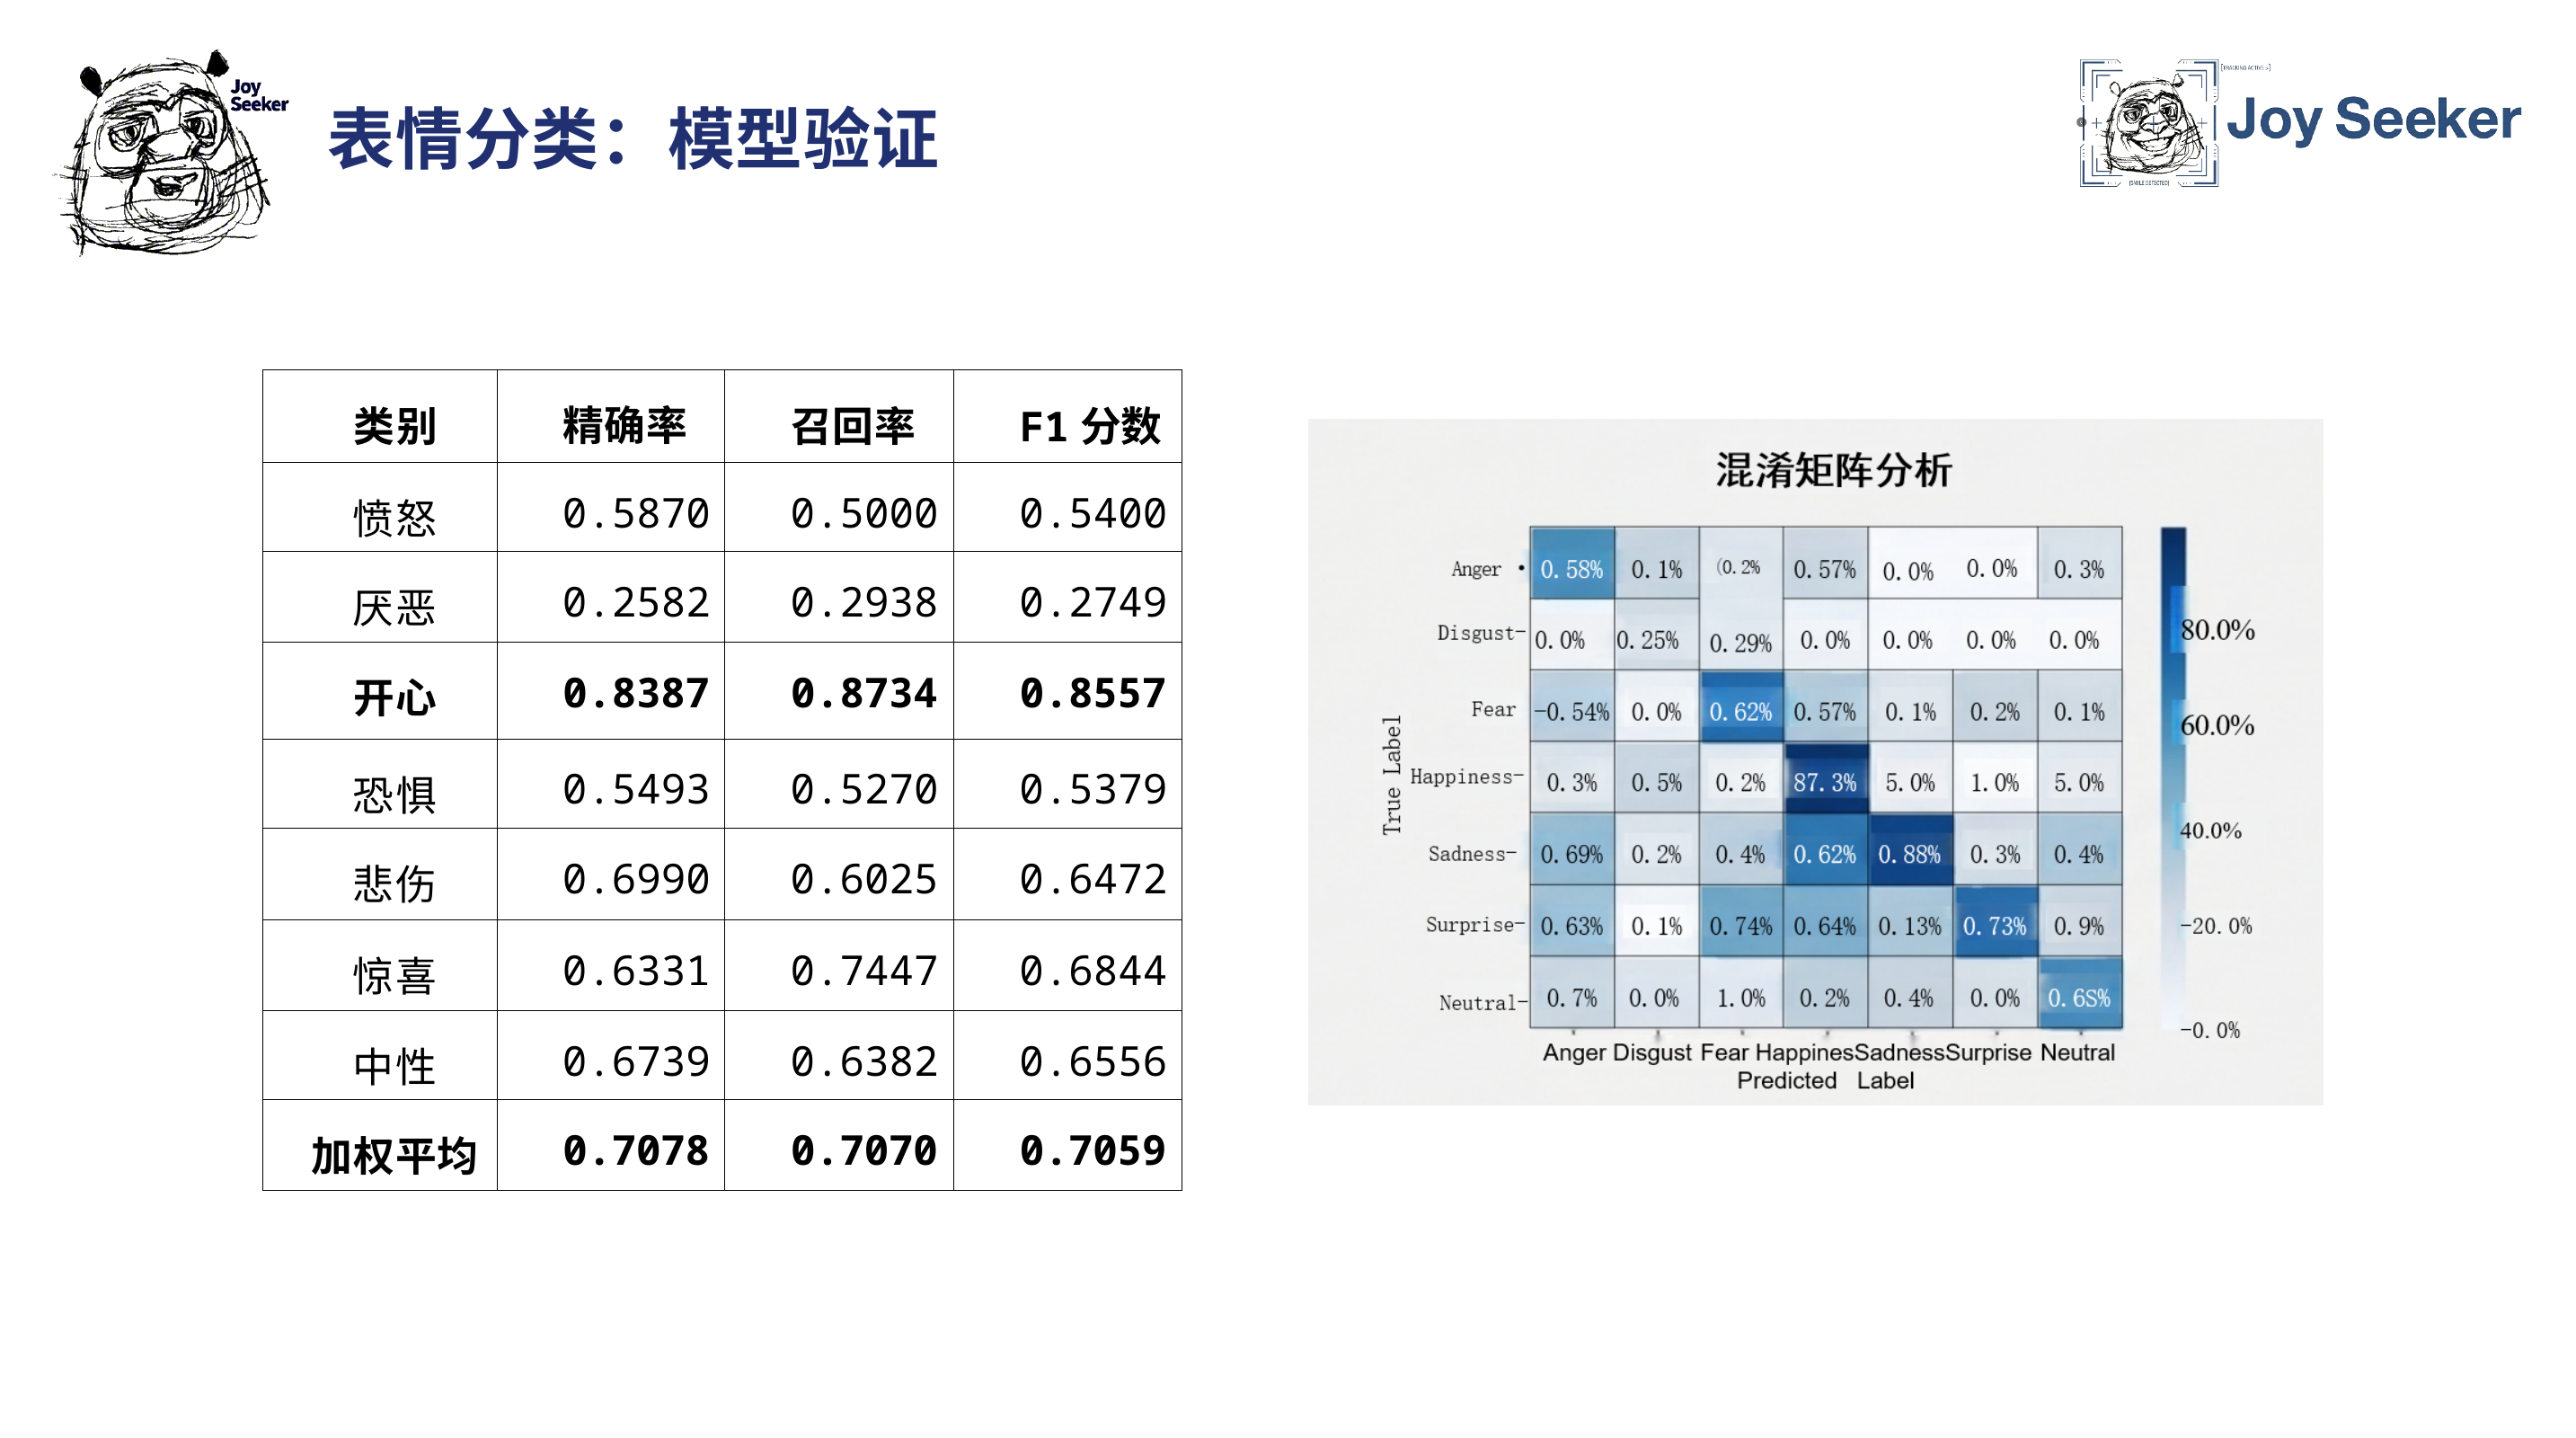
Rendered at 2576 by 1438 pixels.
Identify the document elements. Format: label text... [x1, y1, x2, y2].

table_cell 0.6844 [954, 920, 1182, 1010]
table_cell 中性 [263, 1011, 497, 1099]
table_header 精确率 [498, 370, 724, 462]
table_cell 0.5379 [954, 740, 1182, 828]
table_cell 开心 [263, 643, 497, 739]
picture [2073, 54, 2527, 190]
picture [38, 23, 294, 280]
table_cell 0.6472 [954, 829, 1182, 919]
table_header 类别 [263, 370, 497, 462]
table_cell 0.6382 [725, 1011, 953, 1099]
table_cell 厌恶 [263, 552, 497, 642]
table_cell 0.5000 [725, 463, 953, 551]
table_cell 0.5870 [498, 463, 724, 551]
table_header F1分数 [954, 370, 1182, 462]
table_cell 惊喜 [263, 920, 497, 1010]
table_cell 0.6739 [498, 1011, 724, 1099]
table_cell 0.6331 [498, 920, 724, 1010]
table_cell 愤怒 [263, 463, 497, 551]
table_cell 0.5400 [954, 463, 1182, 551]
table_cell 0.8387 [498, 643, 724, 739]
table_cell 0.7447 [725, 920, 953, 1010]
picture [1308, 419, 2324, 1105]
table_cell 悲伤 [263, 829, 497, 919]
table_cell 0.2582 [498, 552, 724, 642]
table_cell 0.7078 [498, 1100, 724, 1190]
table_cell 0.7059 [954, 1100, 1182, 1190]
table_cell 0.8734 [725, 643, 953, 739]
table_cell 0.2938 [725, 552, 953, 642]
table_cell 0.2749 [954, 552, 1182, 642]
table_cell 0.5270 [725, 740, 953, 828]
table_cell 0.6556 [954, 1011, 1182, 1099]
table_cell 0.7070 [725, 1100, 953, 1190]
table_header 召回率 [725, 370, 953, 462]
table_cell 0.6025 [725, 829, 953, 919]
table_cell 0.8557 [954, 643, 1182, 739]
table_cell 恐惧 [263, 740, 497, 828]
table_cell 0.6990 [498, 829, 724, 919]
text_box 表情分类：模型验证 [325, 102, 1473, 215]
table_cell 0.5493 [498, 740, 724, 828]
table_cell 加权平均 [263, 1100, 497, 1190]
